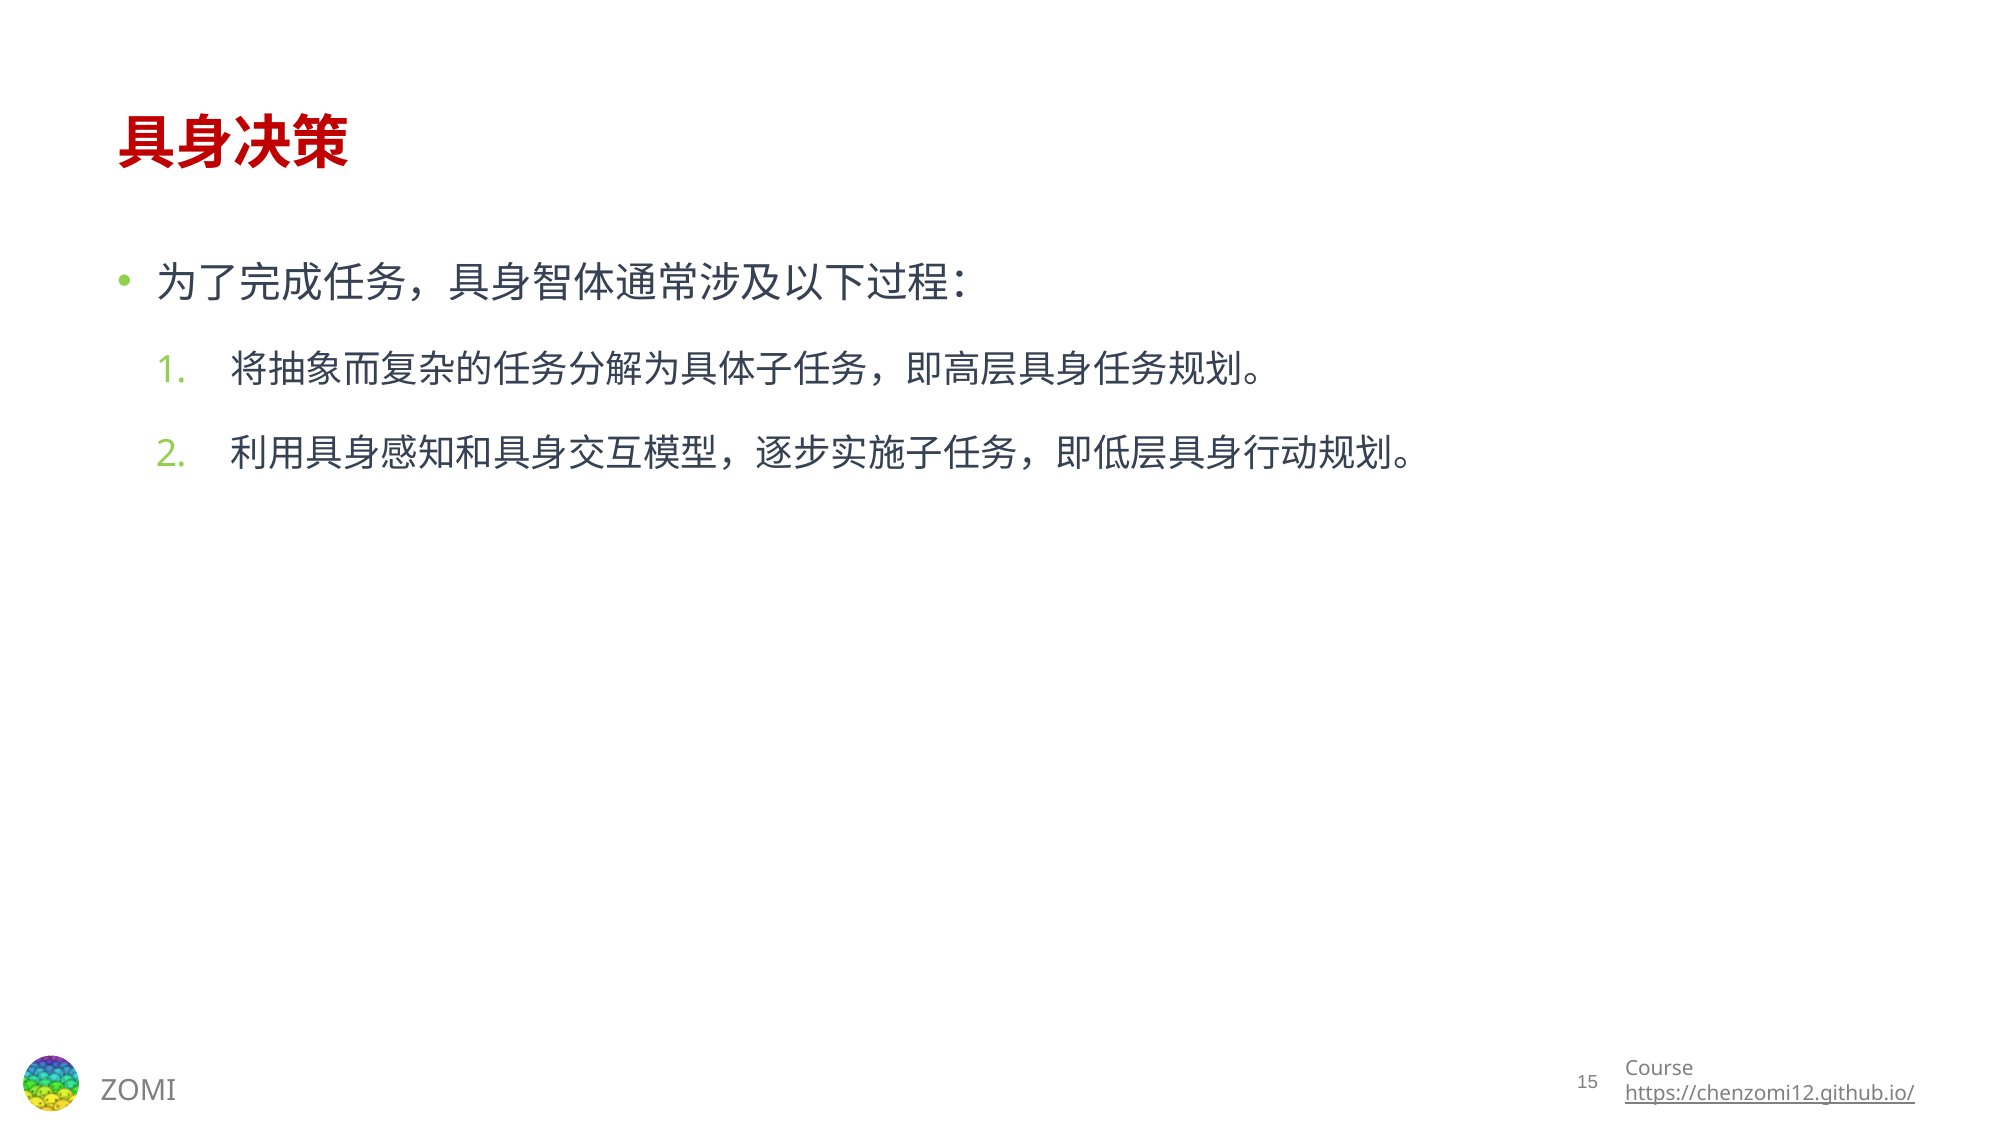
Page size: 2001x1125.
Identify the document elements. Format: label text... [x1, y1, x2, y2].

list 为了完成任务，具身智体通常涉及以下过程： 将抽象而复杂的任务分解为具体子任务，即高层具身任务规划。 利用具身感知和具身交互模型，逐步实施子任务，即低层具身行动规划。 [102, 223, 1901, 1043]
title 具身决策 [102, 91, 1901, 189]
picture [24, 1056, 78, 1111]
